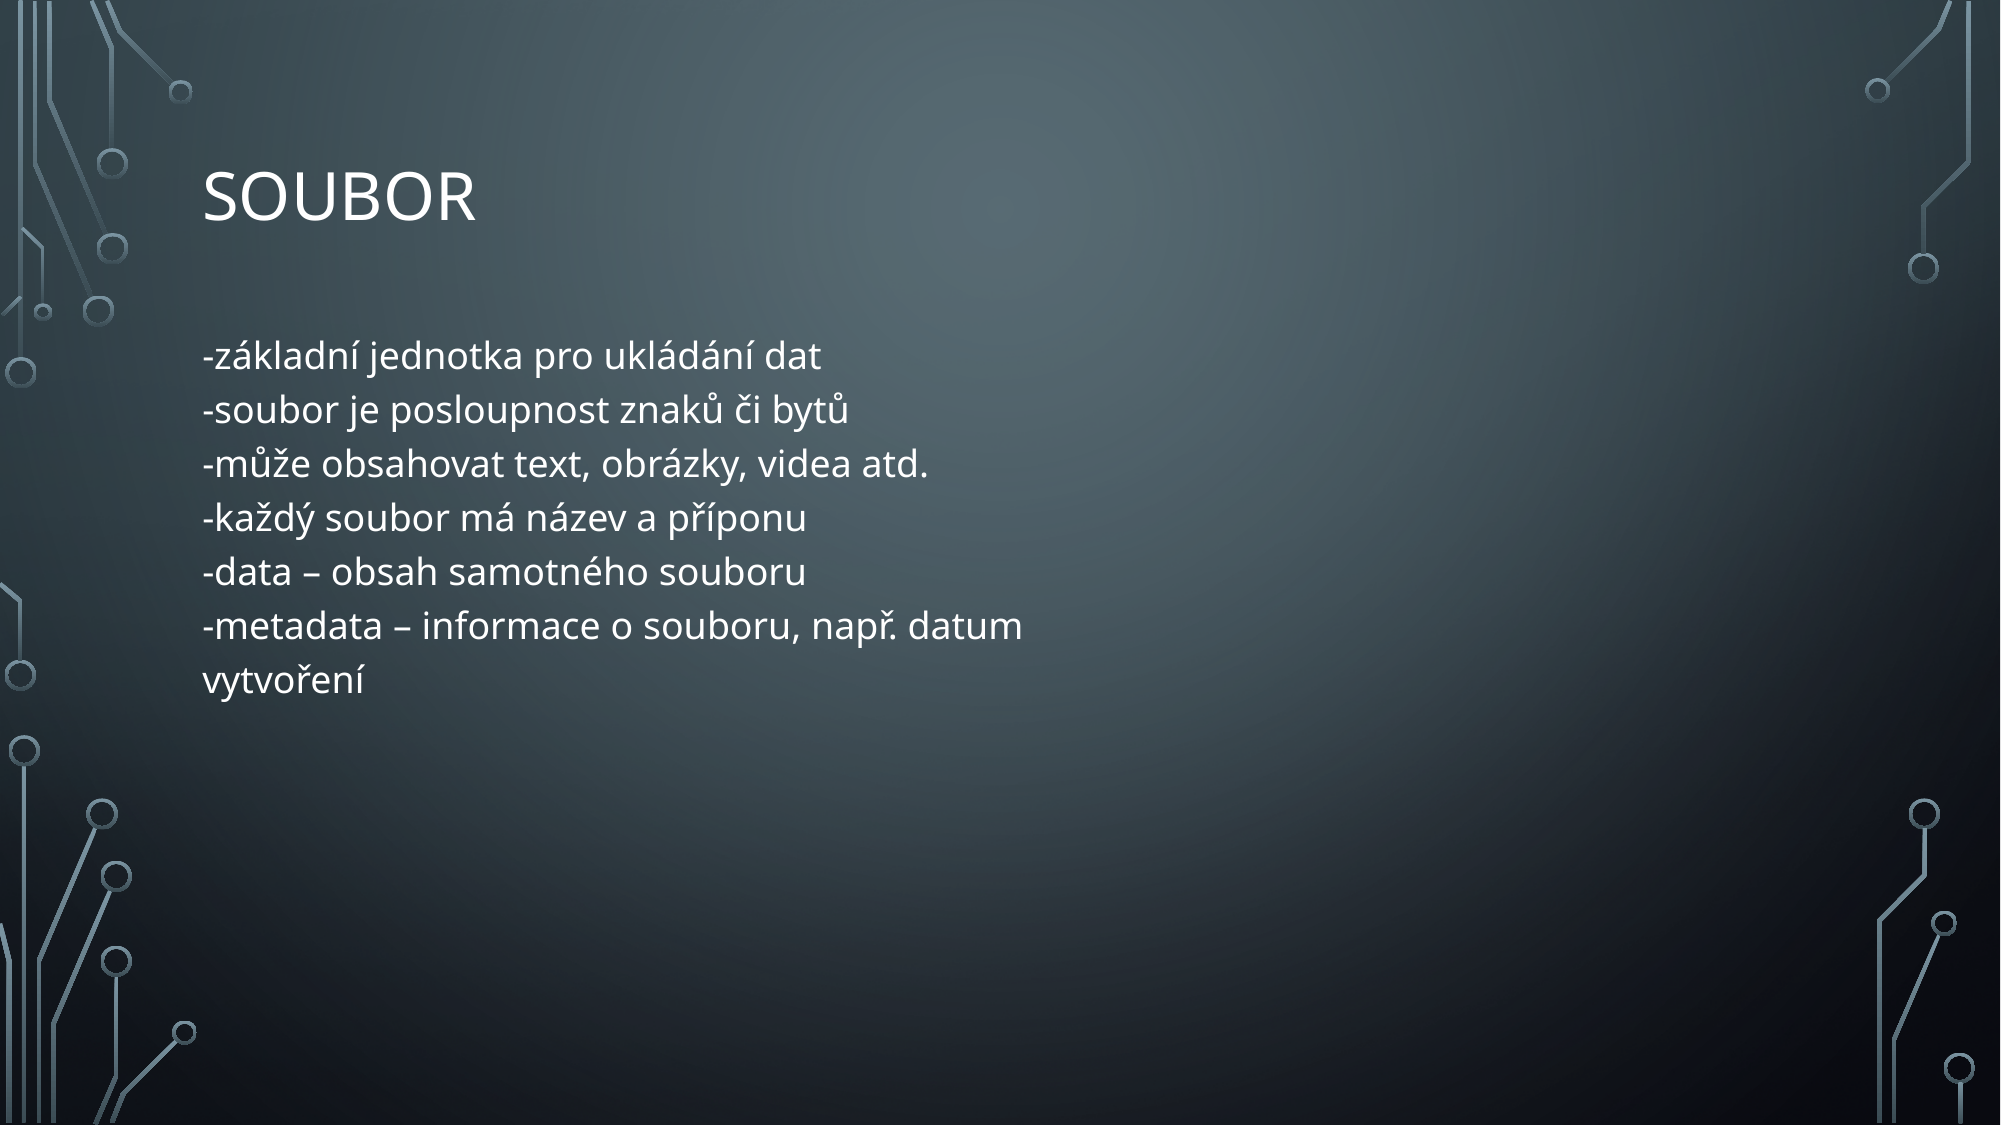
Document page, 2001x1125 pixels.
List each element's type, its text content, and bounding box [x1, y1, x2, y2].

title soubor [187, 133, 1161, 243]
list -základní jednotka pro ukládání dat -soubor je posloupnost znaků či bytů -může obsahovat text, obrázky, videa atd. -každý soubor má název a příponu -data – obsah samotného souboru -metadata – informace o souboru, např. datum vytvoření [187, 315, 1161, 897]
